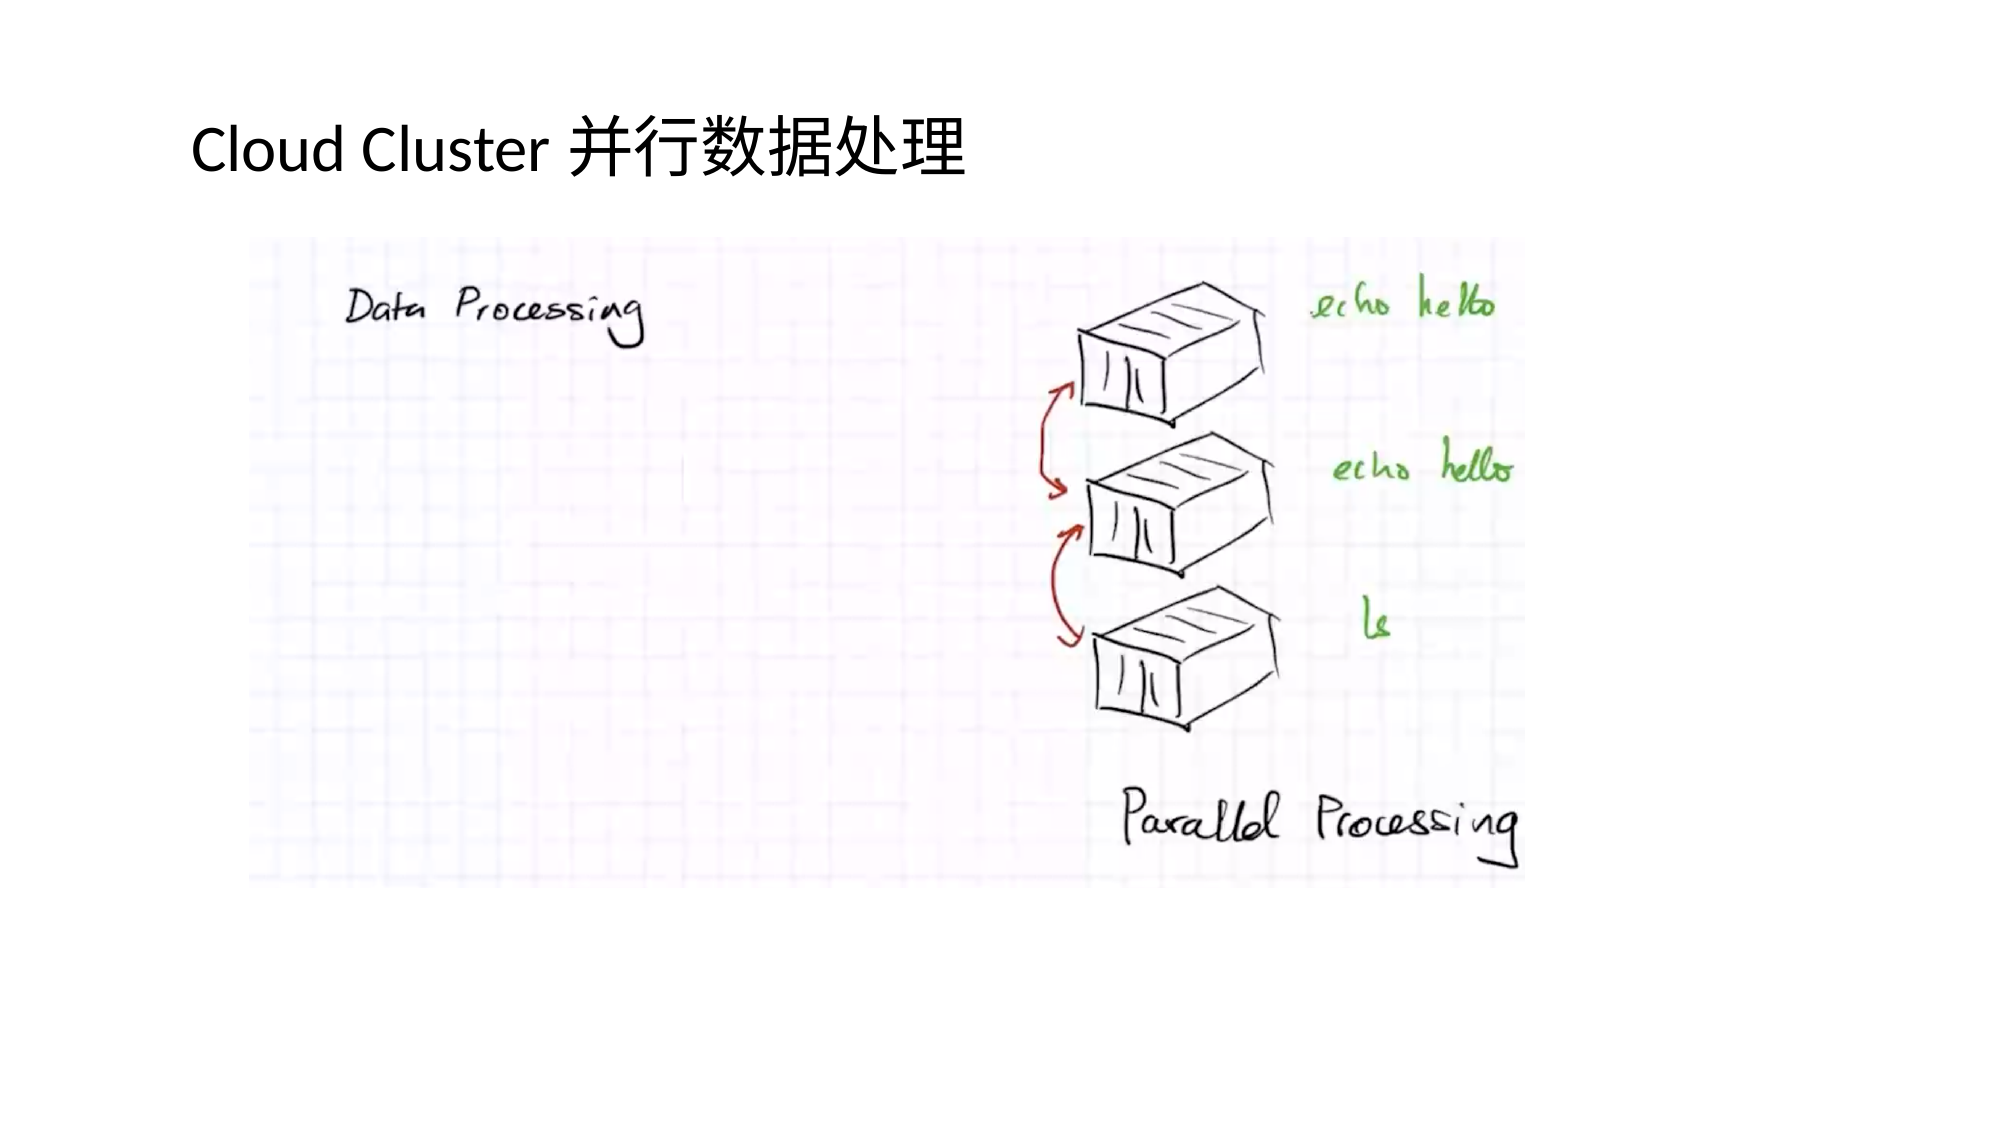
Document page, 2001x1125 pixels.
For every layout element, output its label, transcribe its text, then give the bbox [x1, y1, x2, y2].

text_box Cloud Cluster并行数据处理 [176, 97, 1177, 192]
picture [249, 237, 1525, 888]
